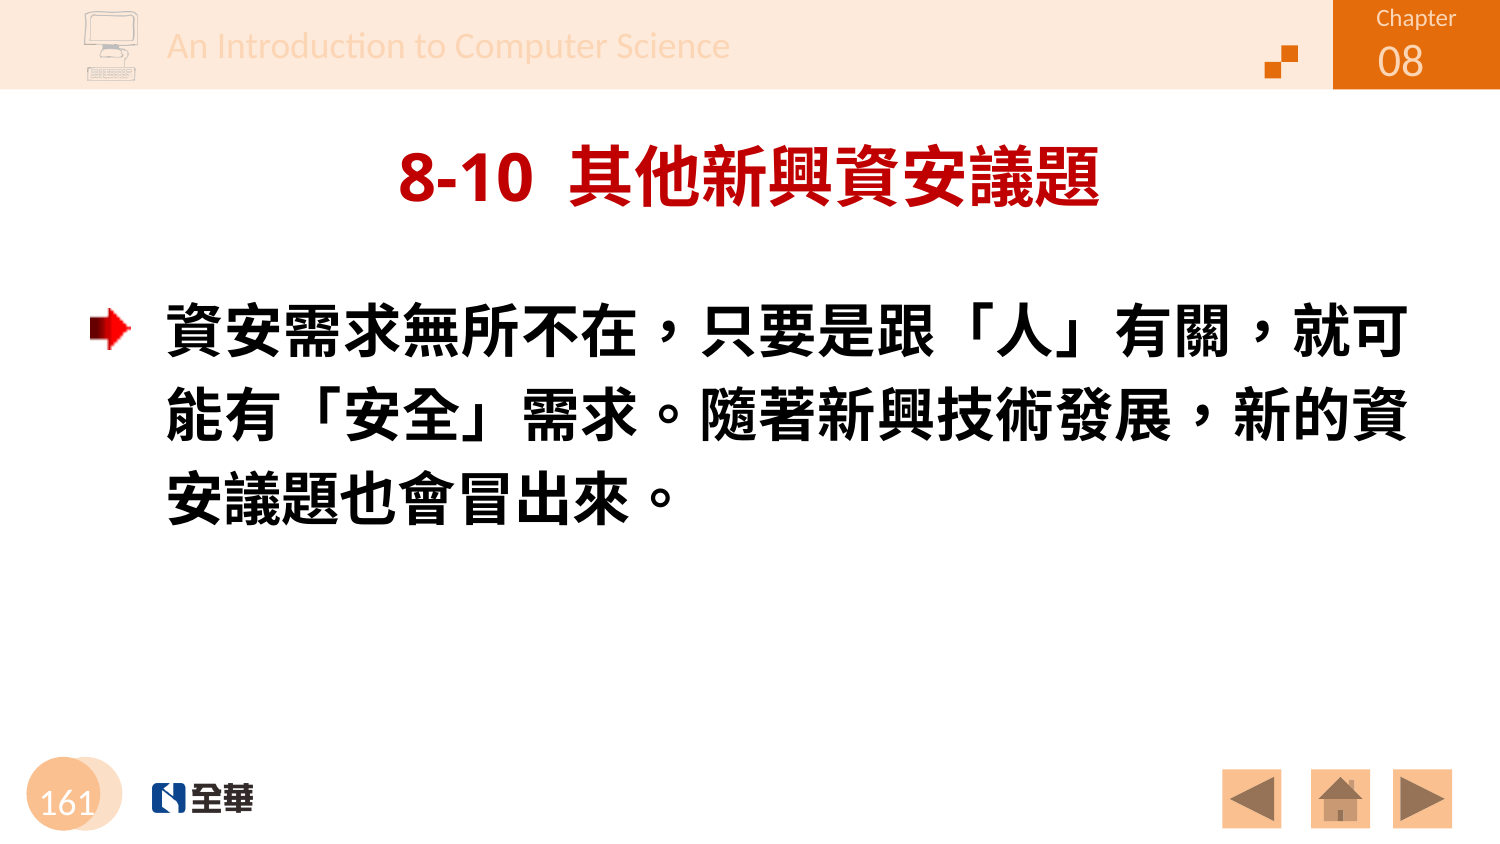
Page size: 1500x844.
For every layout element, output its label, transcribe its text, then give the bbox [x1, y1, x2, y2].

title 8-10 其他新興資安議題 [75, 104, 1425, 245]
picture [152, 783, 253, 813]
list 資安需求無所不在，只要是跟「人」有關，就可能有「安全」需求。隨著新興技術發展，新的資安議題也會冒出來。 [75, 272, 1425, 754]
picture [90, 308, 131, 350]
picture [84, 11, 138, 81]
